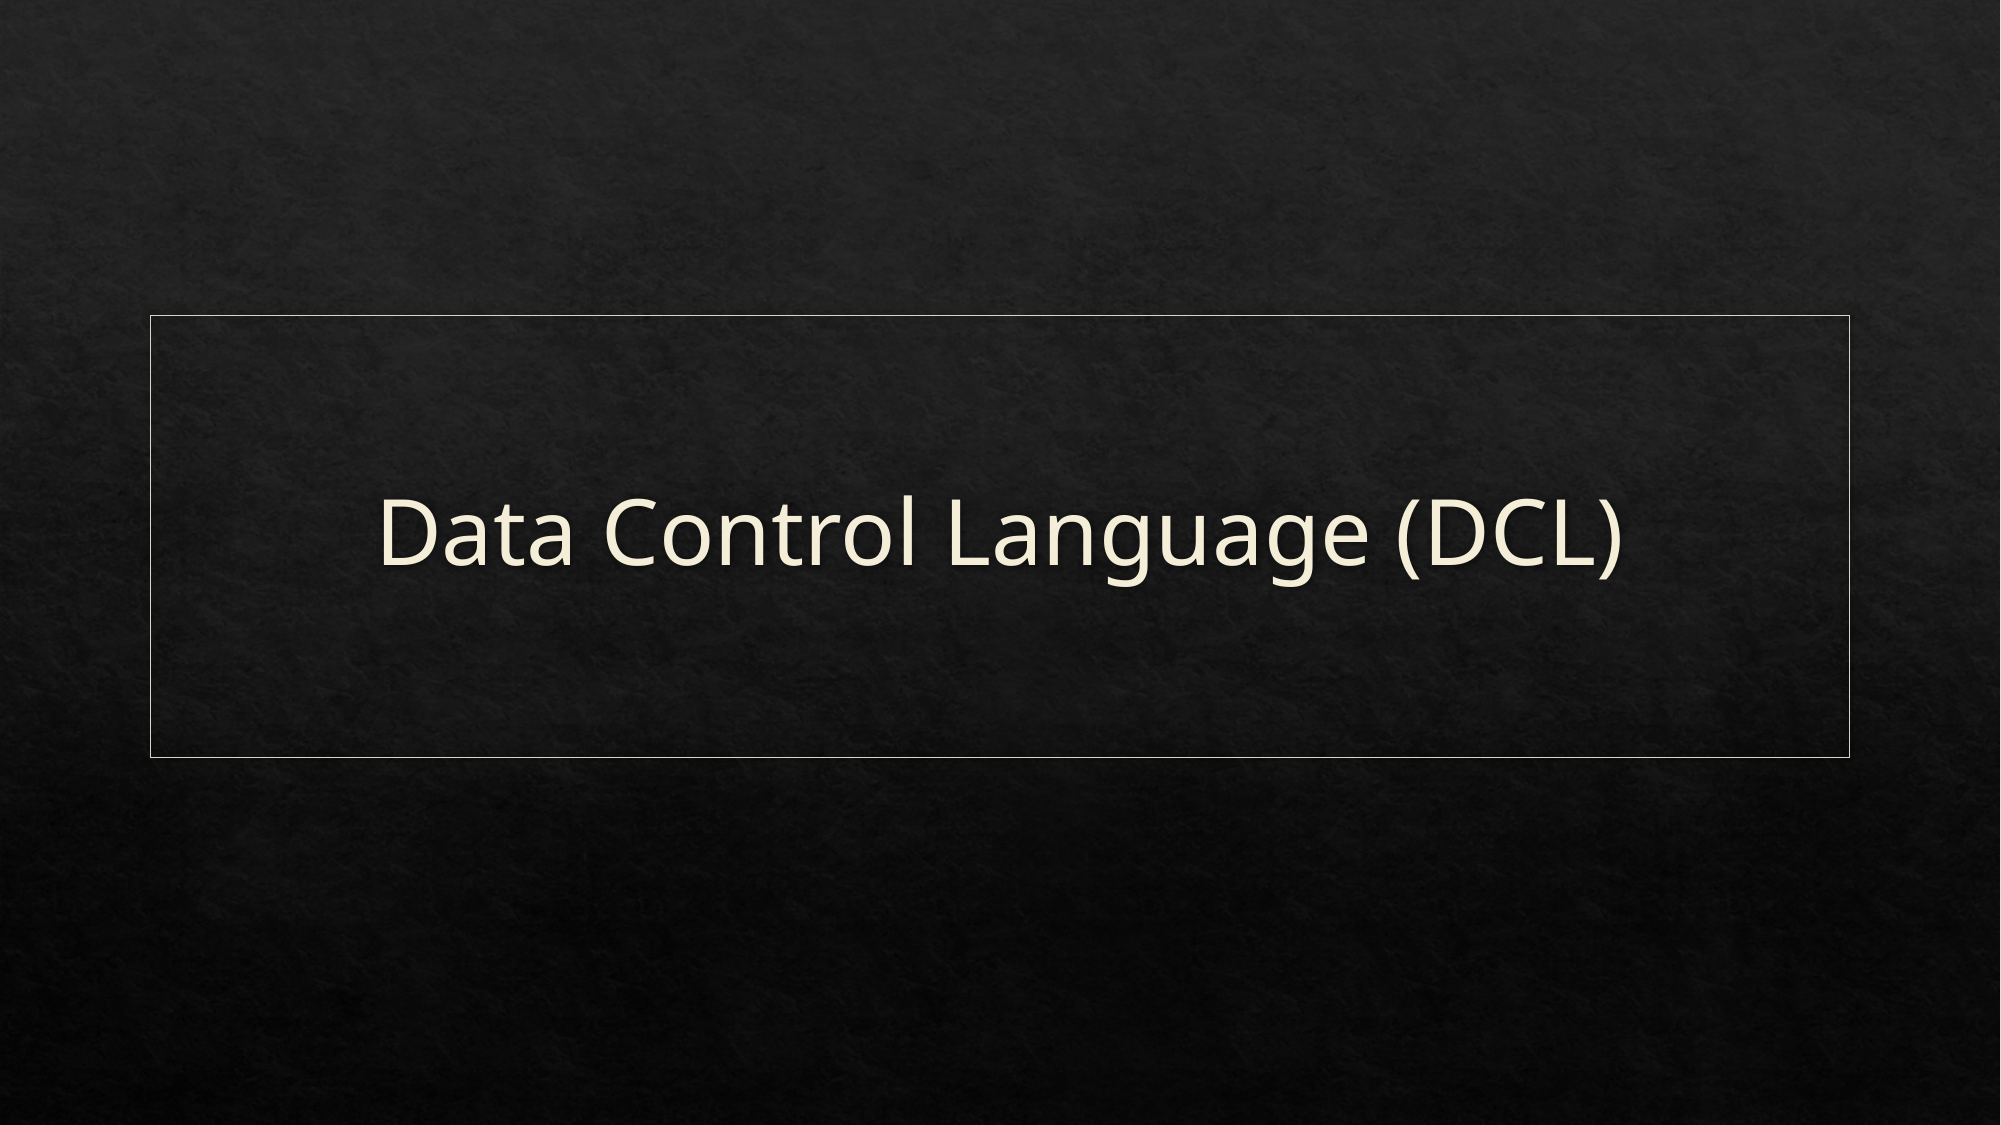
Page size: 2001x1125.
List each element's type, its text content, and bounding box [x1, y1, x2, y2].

title Data Control Language (DCL) [150, 315, 1850, 758]
